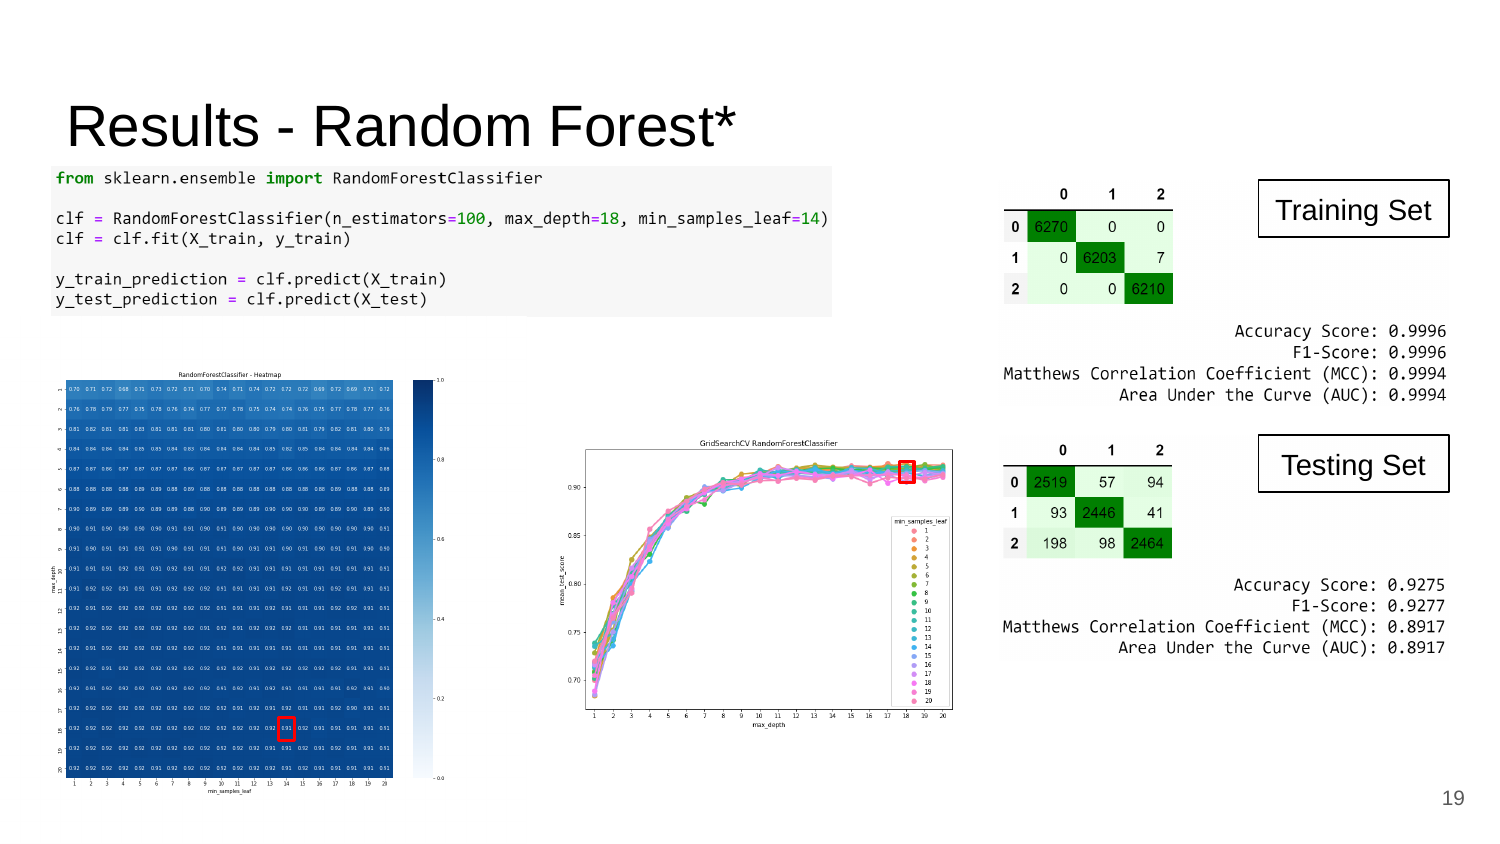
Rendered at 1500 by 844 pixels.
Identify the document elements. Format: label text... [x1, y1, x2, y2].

slide_number ‹#› [1389, 764, 1480, 830]
picture [0, 166, 1450, 844]
title Results - Random Forest* [51, 72, 1449, 167]
picture [998, 179, 1450, 406]
